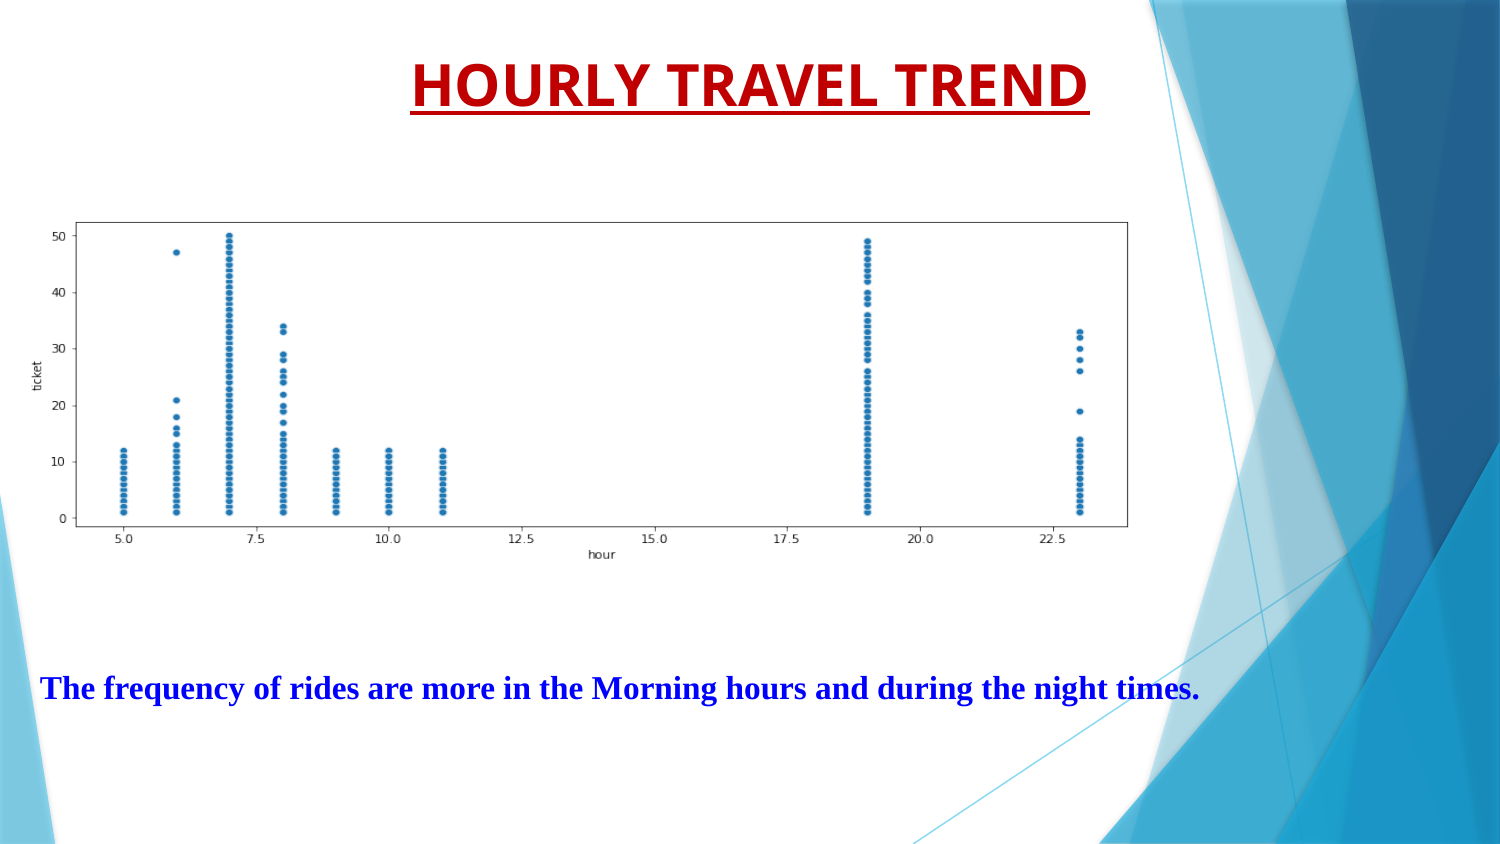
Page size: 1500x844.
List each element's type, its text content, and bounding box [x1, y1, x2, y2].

picture [24, 213, 1136, 570]
text_box The frequency of rides are more in the Morning hours and during the night times. [24, 651, 1377, 807]
title HOURLY TRAVEL TREND [0, 33, 1500, 149]
